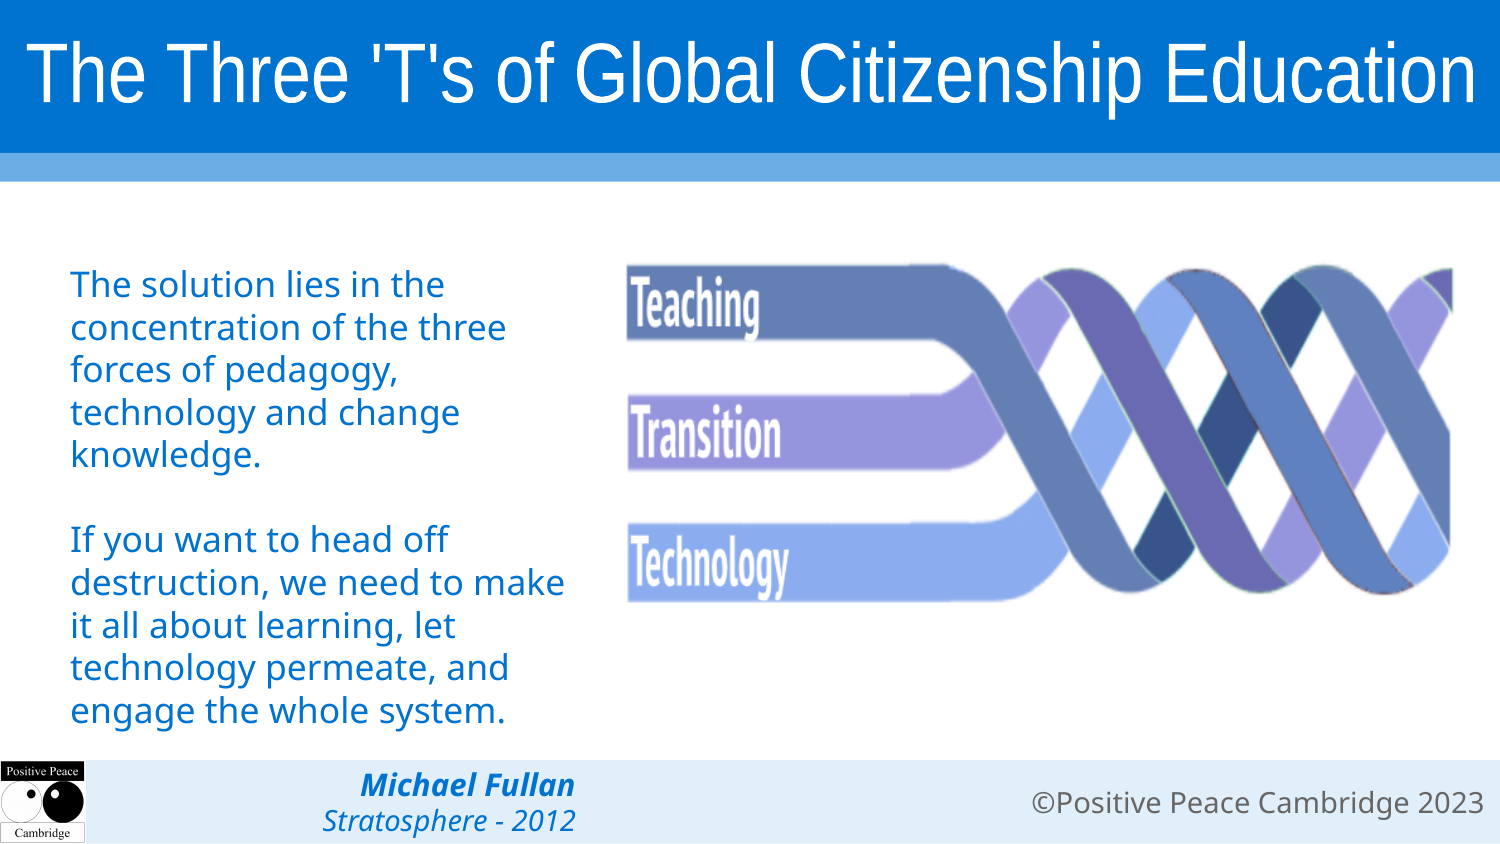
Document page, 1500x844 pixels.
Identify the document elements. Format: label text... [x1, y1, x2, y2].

text_box The solution lies in the concentration of the three forces of pedagogy, technology and change knowledge. If you want to head off destruction, we need to make it all about learning, let technology permeate, and engage the whole system. Michael Fullan Stratosphere - 2012 [55, 247, 591, 844]
picture [0, 760, 55, 844]
picture [610, 247, 1471, 639]
